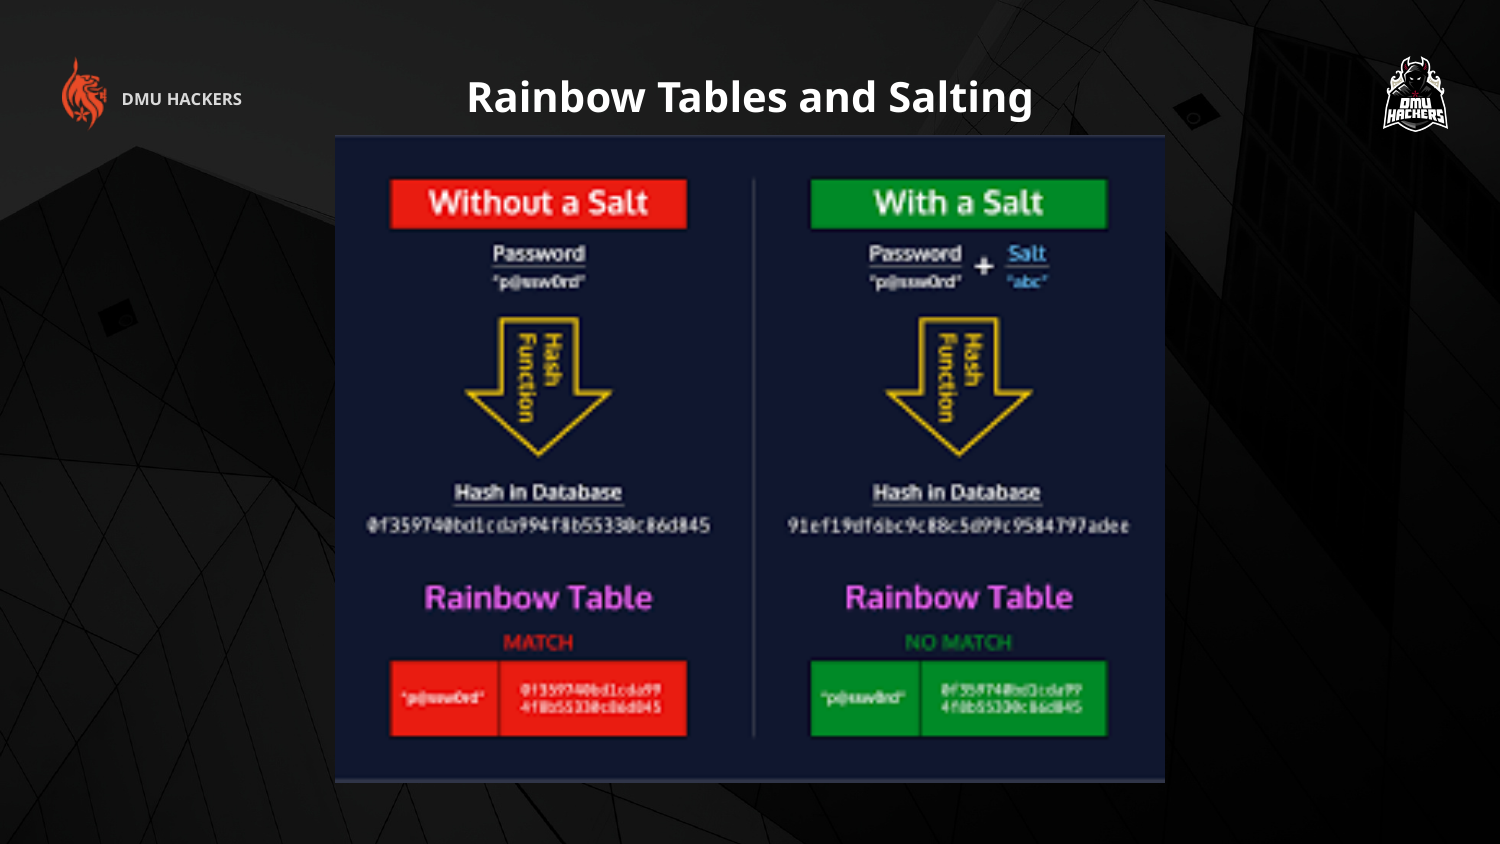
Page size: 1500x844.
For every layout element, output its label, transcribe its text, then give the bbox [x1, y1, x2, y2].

text_box [62, 56, 107, 132]
text_box DMU HACKERS [121, 80, 254, 109]
text_box Rainbow Tables and Salting [254, 55, 1246, 136]
text_box [1383, 56, 1448, 132]
picture [334, 135, 1166, 784]
text_box [0, 0, 1500, 844]
